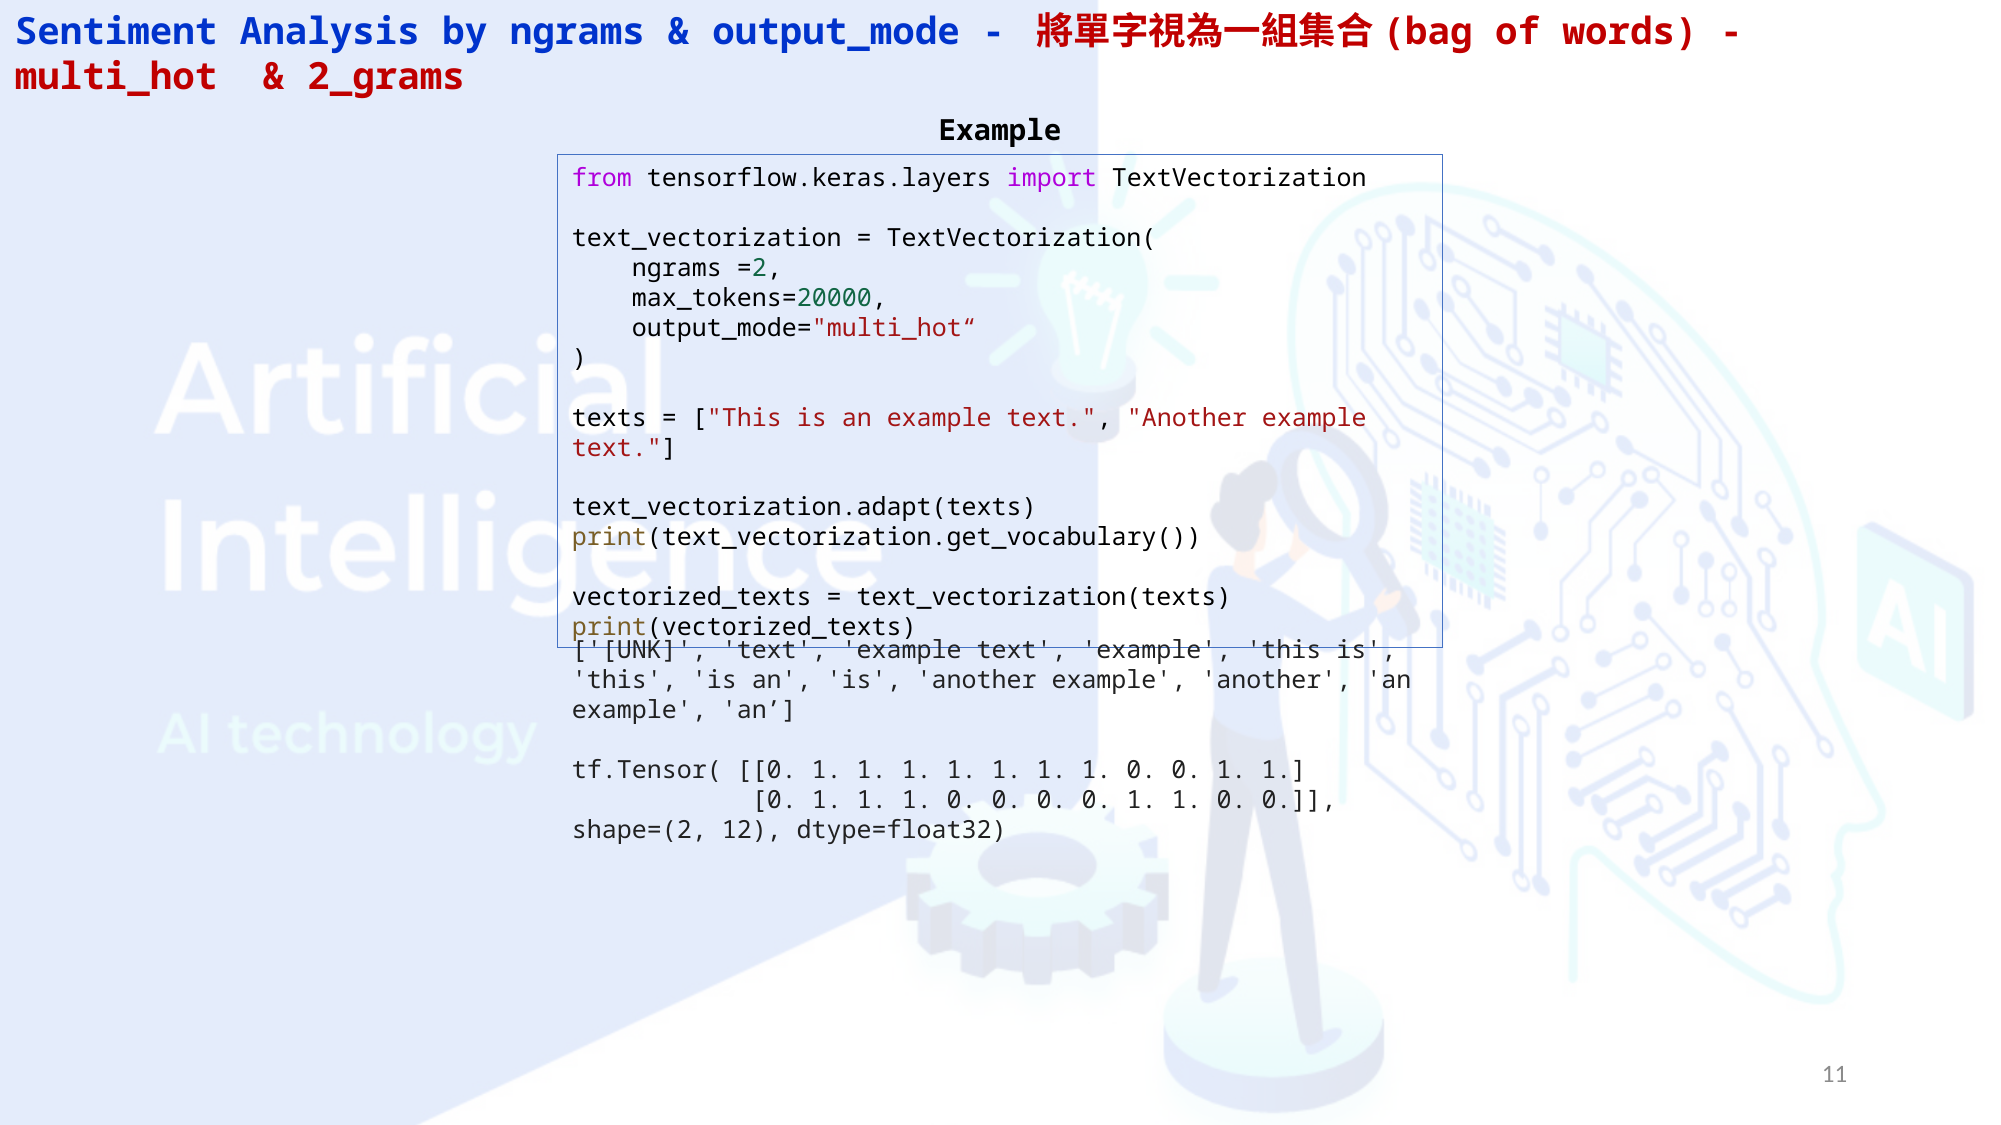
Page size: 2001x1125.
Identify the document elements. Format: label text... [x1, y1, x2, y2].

text_box ['[UNK]', 'text', 'example text', 'example', 'this is', 'this', 'is an', 'is', 'another example', 'another', 'an example', 'an’] tf.Tensor( [[0. 1. 1. 1. 1. 1. 1. 1. 0. 0. 1. 1.] [0. 1. 1. 1. 0. 0. 0. 0. 1. 1. 0. 0.]], shape=(2, 12), dtype=float32) [557, 626, 1443, 851]
text_box from tensorflow.keras.layers import TextVectorization text_vectorization = TextVectorization( ngrams =2, max_tokens=20000, output_mode="multi_hot“ ) texts = ["This is an example text.", "Another example text."] text_vectorization.adapt(texts) print(text_vectorization.get_vocabulary()) vectorized_texts = text_vectorization(texts) print(vectorized_texts) [557, 154, 1443, 626]
text_box Example [557, 105, 1443, 154]
slide_number 10 [1412, 1042, 1863, 1103]
text_box Sentiment Analysis by ngrams & output_mode - 將單字視為一組集合(bag of words) - multi_hot & 2_grams [0, 0, 1949, 105]
